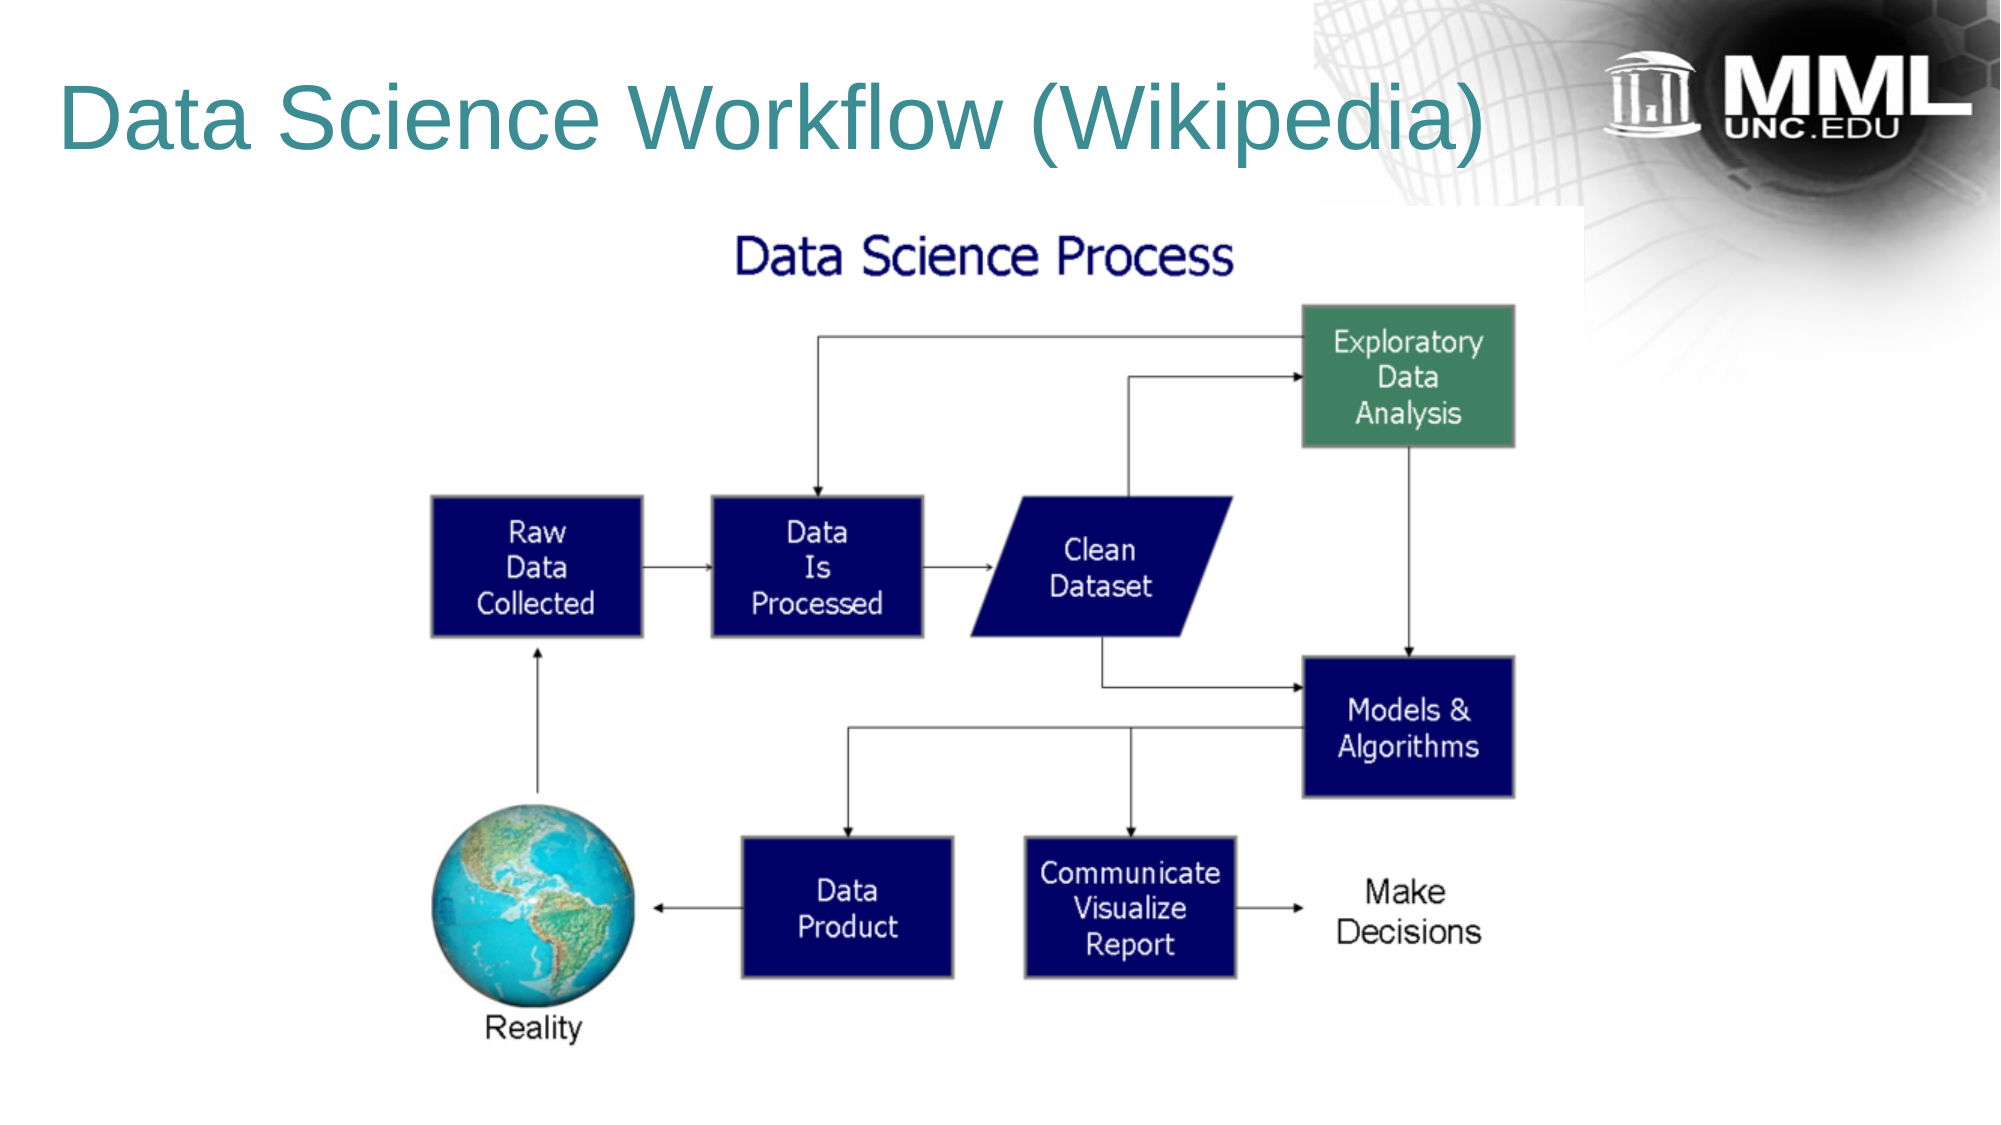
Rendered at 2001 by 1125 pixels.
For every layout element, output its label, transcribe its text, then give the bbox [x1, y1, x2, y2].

title Data Science Workflow (Wikipedia) [37, 37, 1902, 163]
picture [0, 0, 2000, 1125]
